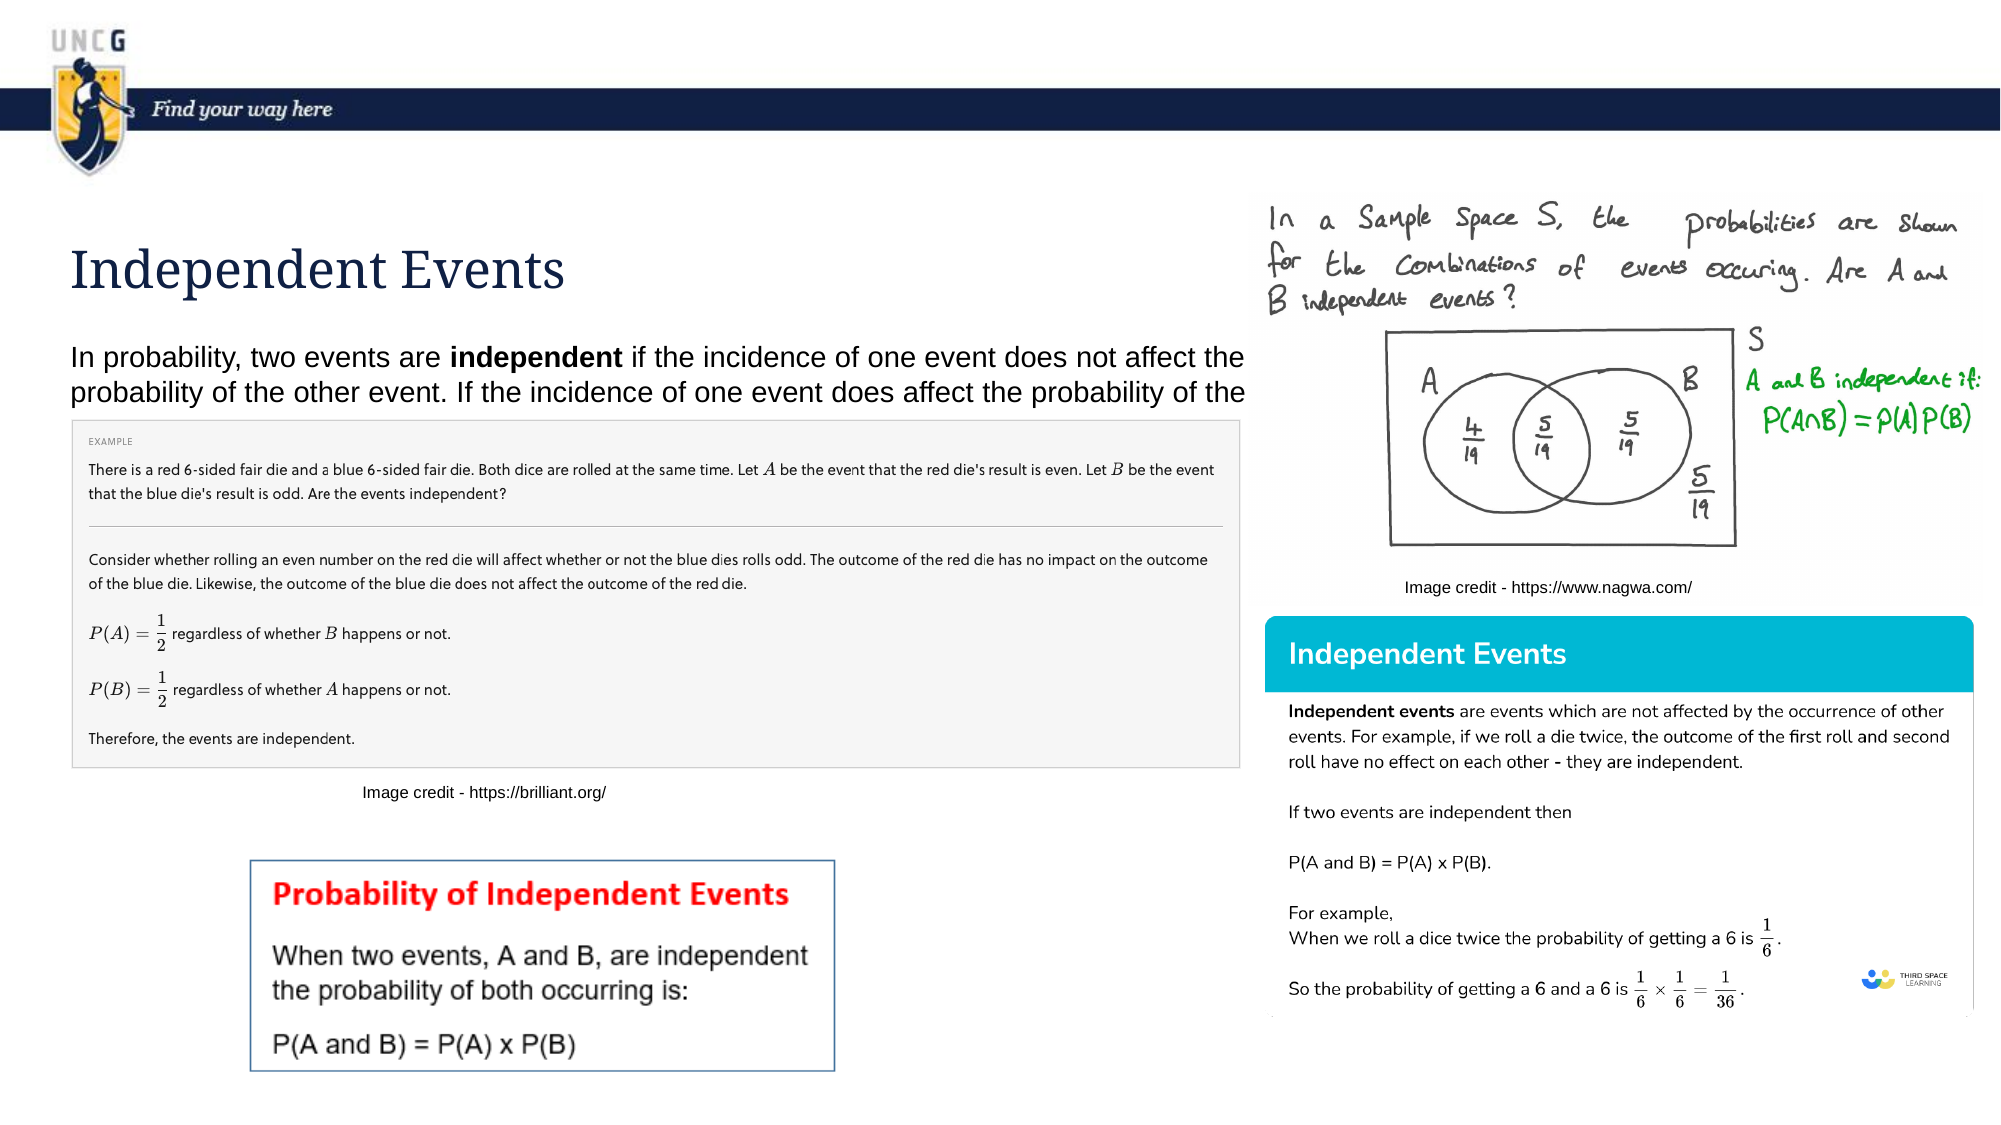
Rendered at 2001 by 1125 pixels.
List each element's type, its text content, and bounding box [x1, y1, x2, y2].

text_box Image credit - https://brilliant.org/ [347, 782, 704, 813]
text_box In probability, two events are independent if the incidence of one event does not affect the probability of the other event. If the incidence of one event does affect the probability of the other event, then the events are dependent. [55, 323, 1242, 519]
picture [0, 0, 2001, 1125]
title Independent Events [55, 192, 1246, 308]
